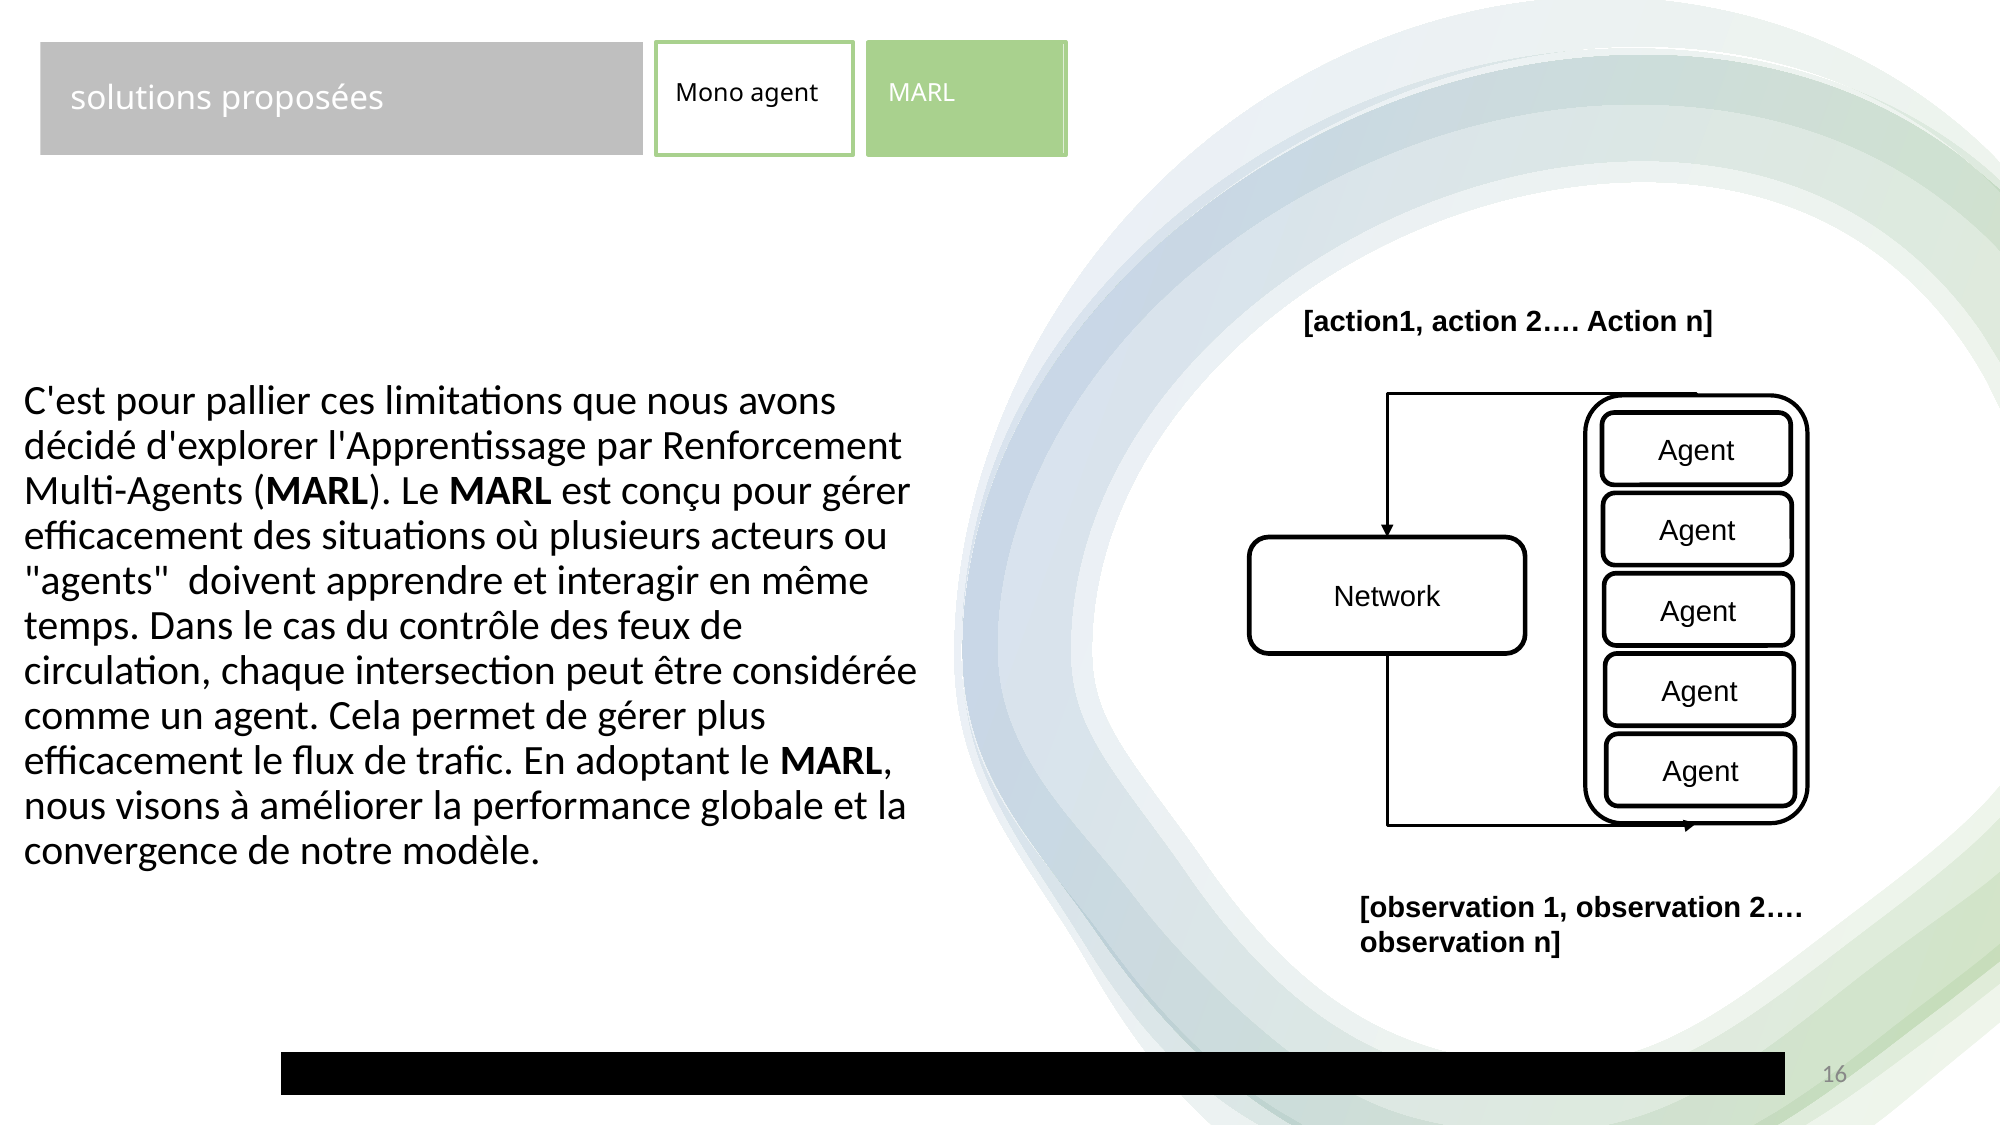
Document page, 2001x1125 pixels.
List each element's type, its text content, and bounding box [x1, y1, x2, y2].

text_box [0, 0, 950, 1125]
list C'est pour pallier ces limitations que nous avons décidé d'explorer l'Apprentissage par Renforcement Multi-Agents (MARL). Le MARL est conçu pour gérer efficacement des situations où plusieurs acteurs ou "agents" doivent apprendre et interagir en même temps. Dans le cas du contrôle des feux de circulation, chaque intersection peut être considérée comme un agent. Cela permet de gérer plus efficacement le flux de trafic. En adoptant le MARL, nous visons à améliorer la performance globale et la convergence de notre modèle. [8, 345, 938, 952]
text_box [1456, 583, 1627, 894]
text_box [1470, 311, 1613, 582]
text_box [954, 0, 2000, 1125]
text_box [39, 41, 654, 156]
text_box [655, 41, 864, 156]
text_box [281, 1053, 949, 1095]
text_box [868, 41, 1077, 156]
